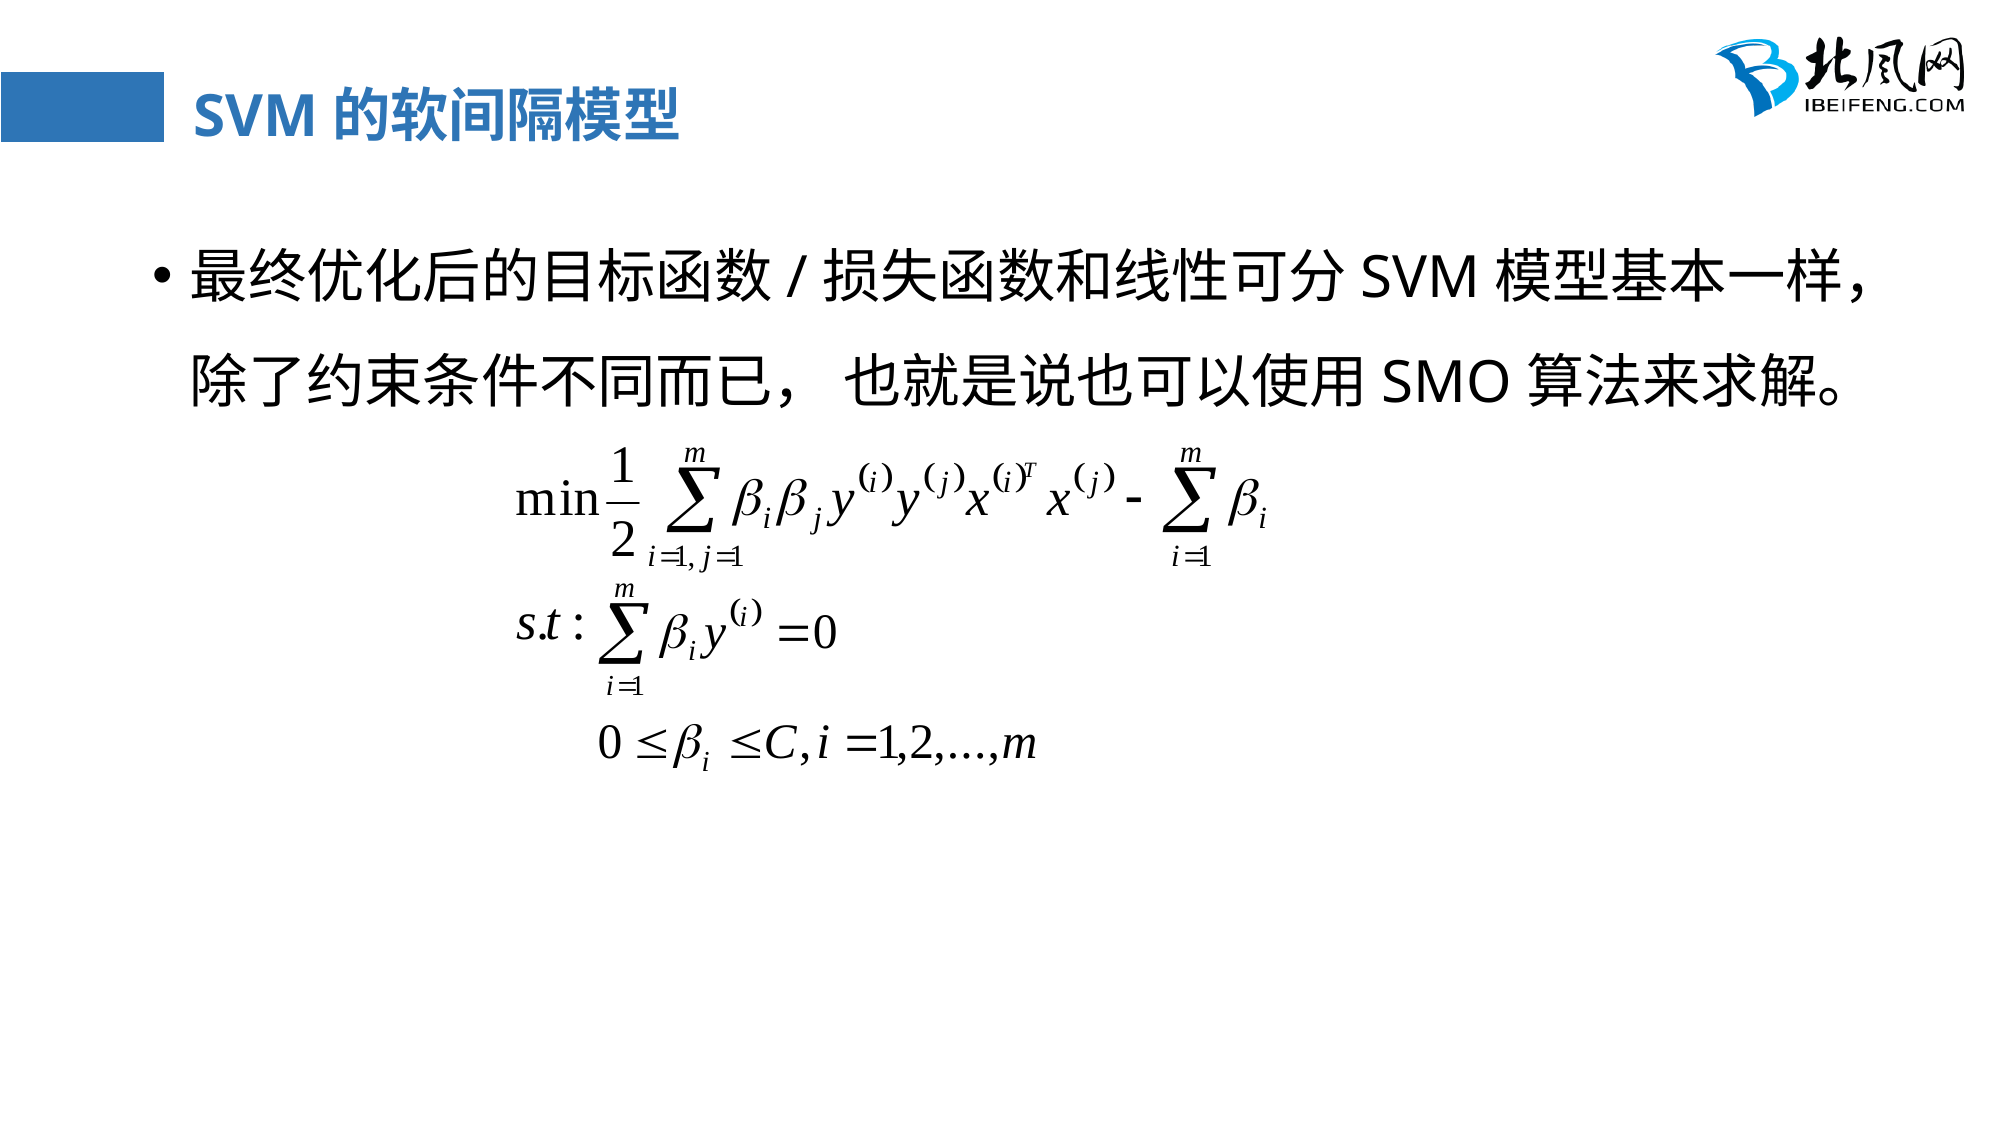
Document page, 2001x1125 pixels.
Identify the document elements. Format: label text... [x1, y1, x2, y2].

picture [1904, 27, 1974, 119]
title SVM的软间隔模型 [178, 27, 1904, 208]
list 最终优化后的目标函数/损失函数和线性可分SVM模型基本一样，除了约束条件不同而已， 也就是说也可以使用SMO算法来求解。 [137, 196, 1863, 1014]
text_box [507, 429, 1281, 782]
